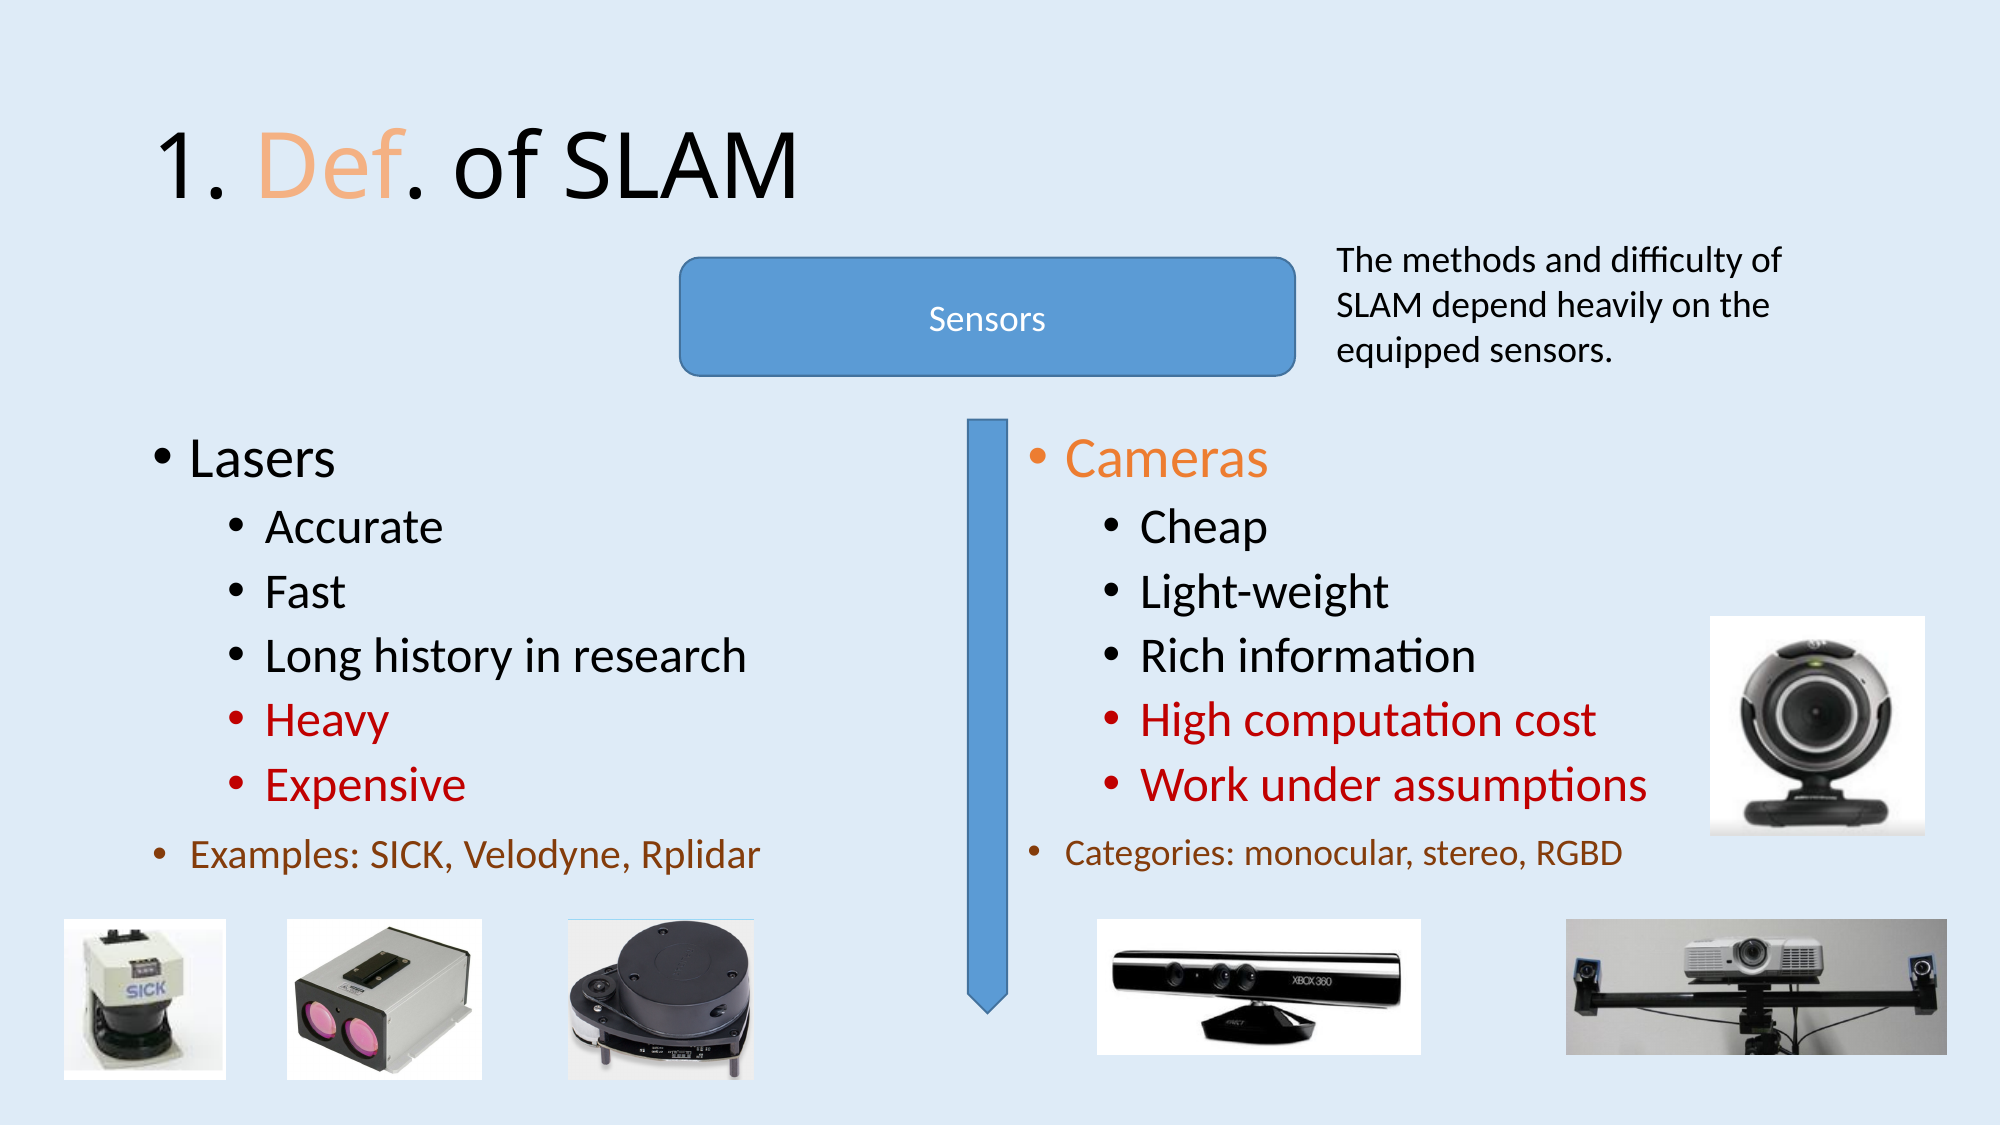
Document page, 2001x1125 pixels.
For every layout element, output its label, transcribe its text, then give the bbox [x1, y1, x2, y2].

list Lasers Accurate Fast Long history in research Heavy Expensive Examples: SICK, Velodyne, Rplidar [137, 419, 985, 1014]
text_box The methods and difficulty of SLAM depend heavily on the equipped sensors. [1321, 227, 1863, 377]
picture [287, 919, 482, 1081]
picture [64, 919, 226, 1081]
title 1. Def. of SLAM [137, 59, 1863, 278]
text_box [966, 418, 1009, 1015]
picture [1710, 616, 1925, 836]
text_box Sensors [678, 256, 1297, 377]
picture [1566, 919, 1947, 1055]
picture [1097, 919, 1421, 1055]
picture [568, 919, 754, 1081]
list Cameras Cheap Light-weight Rich information High computation cost Work under assumptions Categories: monocular, stereo, RGBD [1012, 419, 1863, 1014]
